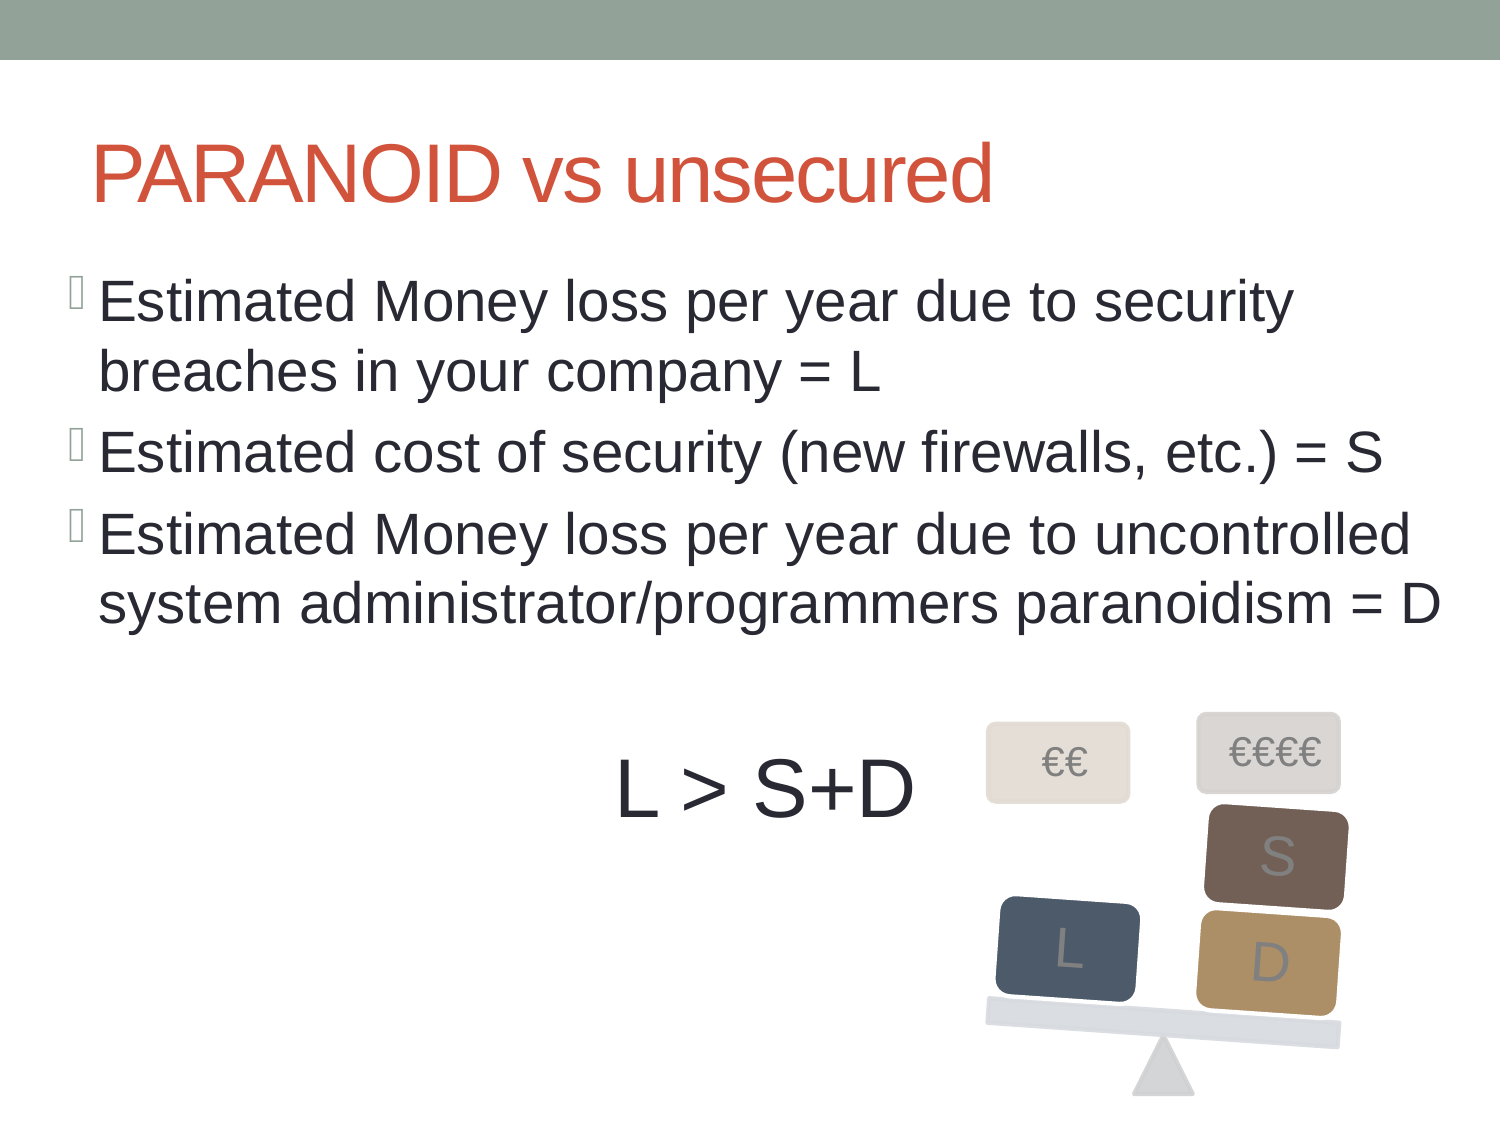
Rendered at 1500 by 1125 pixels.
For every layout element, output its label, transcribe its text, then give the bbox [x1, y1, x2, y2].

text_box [938, 703, 1389, 1095]
title PARANOID vs unsecured [75, 87, 1425, 250]
list Estimated Money loss per year due to security breaches in your company = L Estimated cost of security (new firewalls, etc.) = S Estimated Money loss per year due to uncontrolled system administrator/programmers paranoidism = D L > S+D [53, 255, 1479, 998]
